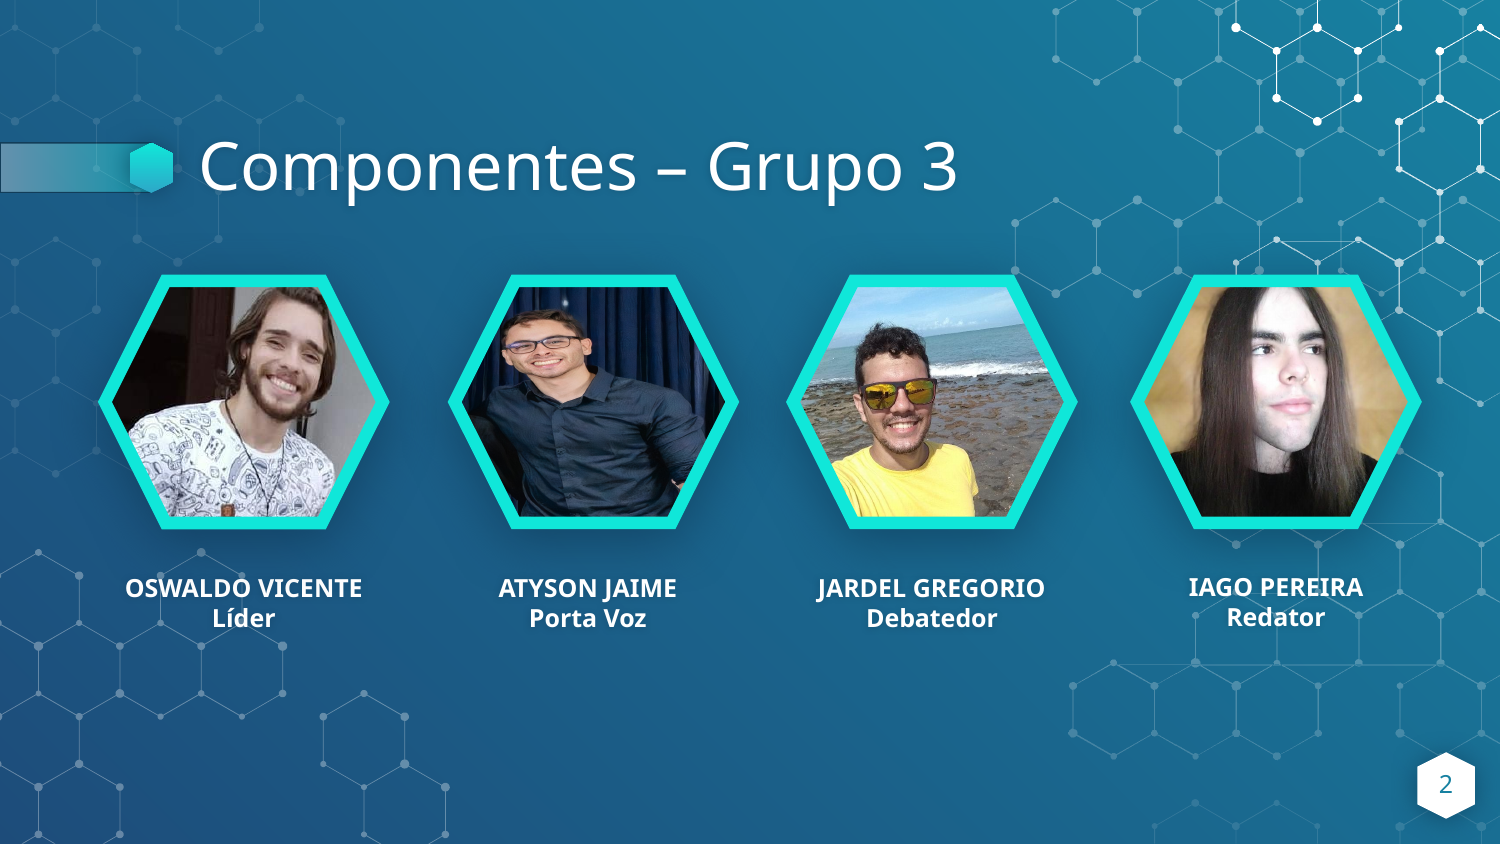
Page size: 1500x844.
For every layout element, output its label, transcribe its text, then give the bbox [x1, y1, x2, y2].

picture [104, 280, 383, 524]
picture [792, 280, 1072, 524]
text_box JARDEL GREGORIO Debatedor [801, 572, 1063, 635]
slide_number 2 [1417, 752, 1475, 819]
text_box IAGO PEREIRA Redator [1145, 571, 1407, 633]
text_box ATYSON JAIME Porta Voz [457, 572, 719, 635]
picture [454, 280, 733, 524]
picture [1136, 280, 1416, 524]
list OSWALDO VICENTE Líder [113, 572, 375, 635]
title Componentes – Grupo 3 [198, 140, 1302, 198]
